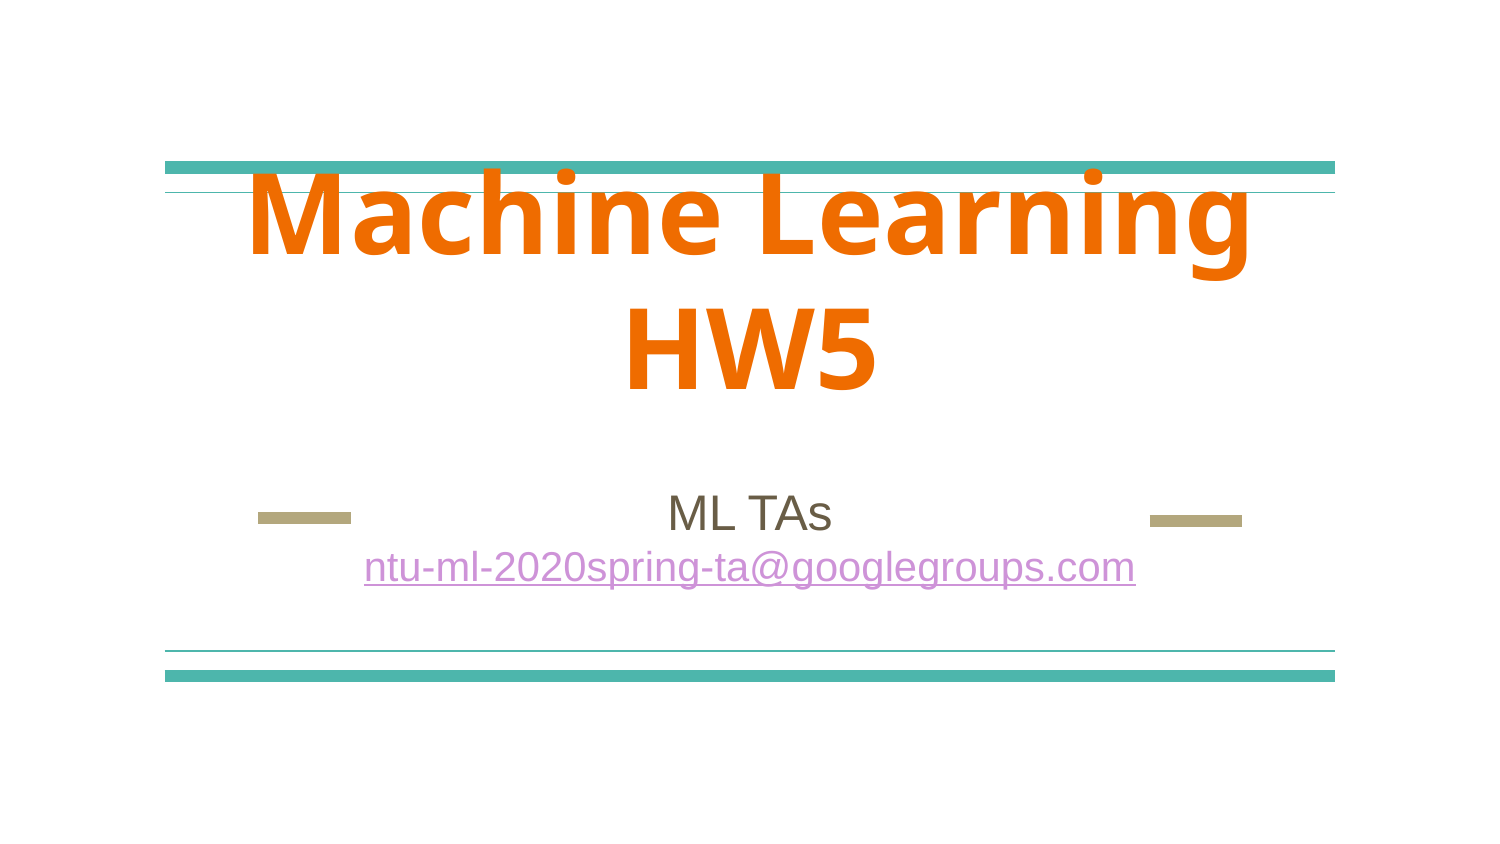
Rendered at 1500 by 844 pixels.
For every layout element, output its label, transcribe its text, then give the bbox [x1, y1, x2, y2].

text_box ML TAs ntu-ml-2020spring-ta@googlegroups.com [51, 464, 1449, 640]
text_box Machine Learning HW5 [164, 259, 1336, 427]
